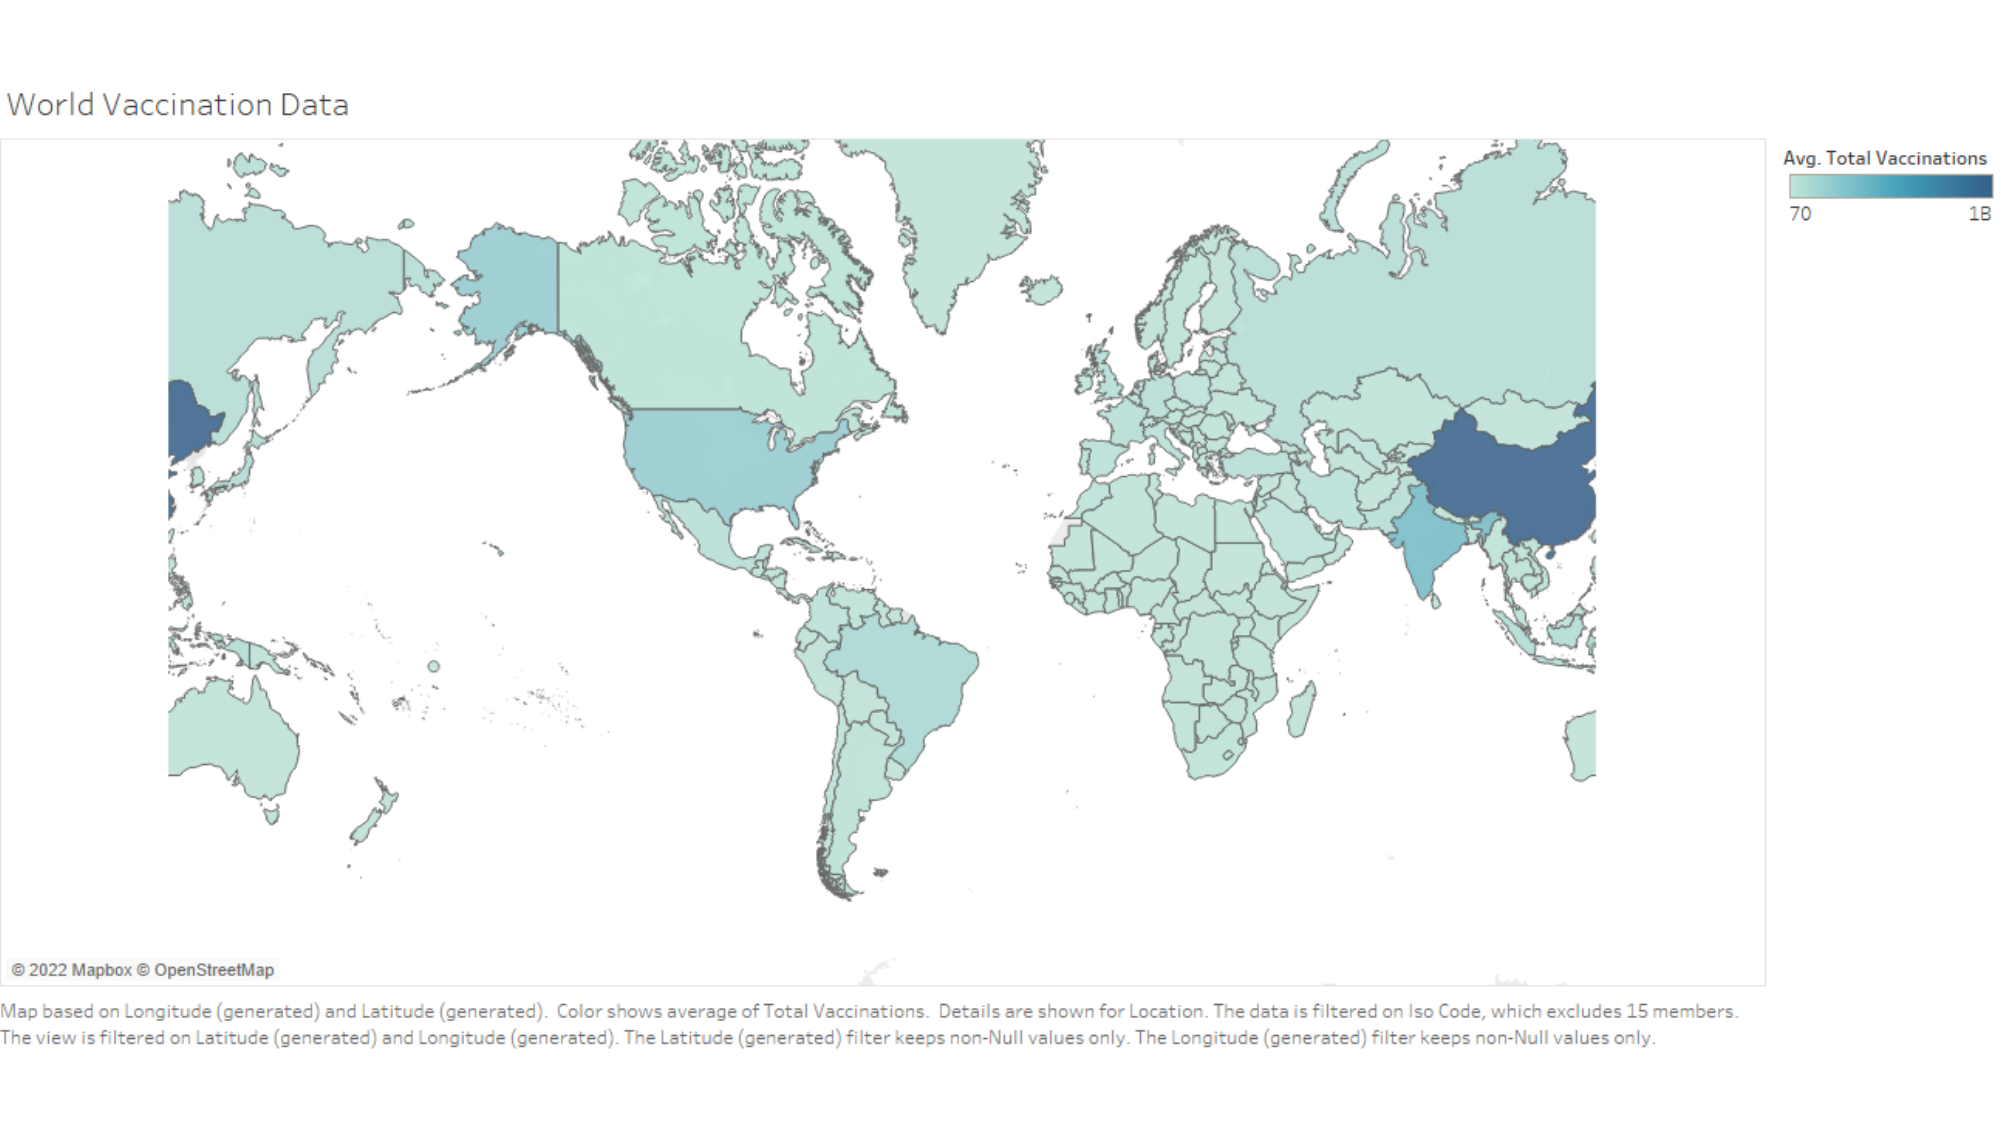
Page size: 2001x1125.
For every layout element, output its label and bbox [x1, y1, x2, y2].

picture [0, 72, 2000, 1052]
